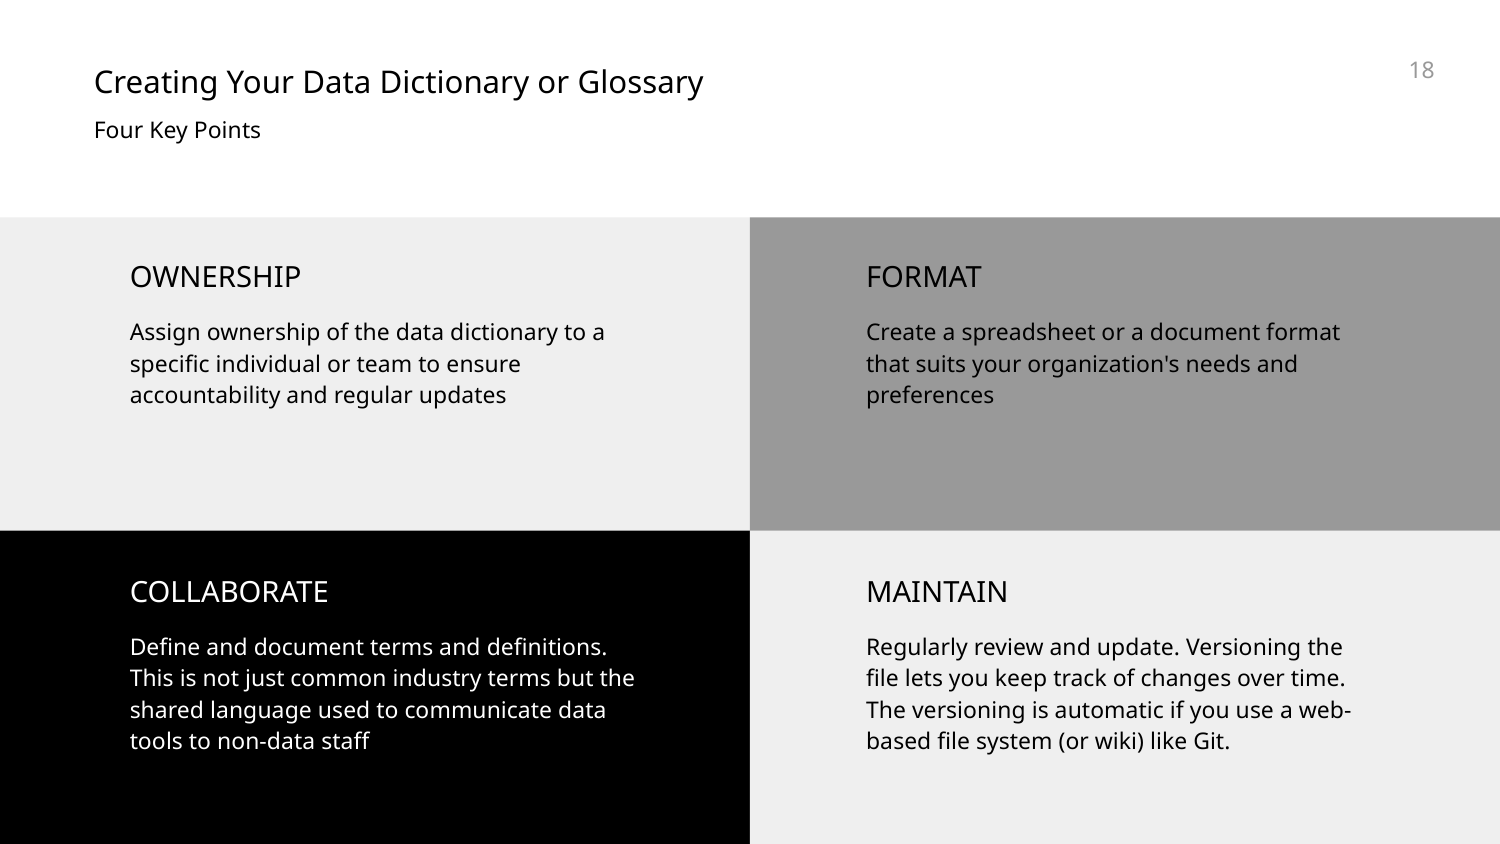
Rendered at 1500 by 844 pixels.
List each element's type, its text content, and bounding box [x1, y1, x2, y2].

text_box OWNERSHIP [129, 258, 435, 300]
list Four Key Points [78, 100, 880, 199]
text_box Assign ownership of the data dictionary to a specific individual or team to ensure accountability and regular updates [129, 313, 667, 457]
subtitle Creating Your Data Dictionary or Glossary [78, 47, 805, 100]
text_box Create a spreadsheet or a document format that suits your organization's needs and preferences [866, 313, 1398, 494]
text_box COLLABORATE [129, 573, 435, 631]
slide_number ‹#› [1392, 41, 1450, 71]
text_box FORMAT [865, 258, 1172, 316]
text_box Regularly review and update. Versioning the file lets you keep track of changes over time. The versioning is automatic if you use a web-based file system (or wiki) like Git. [865, 628, 1387, 788]
text_box MAINTAIN [865, 573, 1172, 631]
text_box Define and document terms and definitions. This is not just common industry terms but the shared language used to communicate data tools to non-data staff [129, 628, 667, 788]
